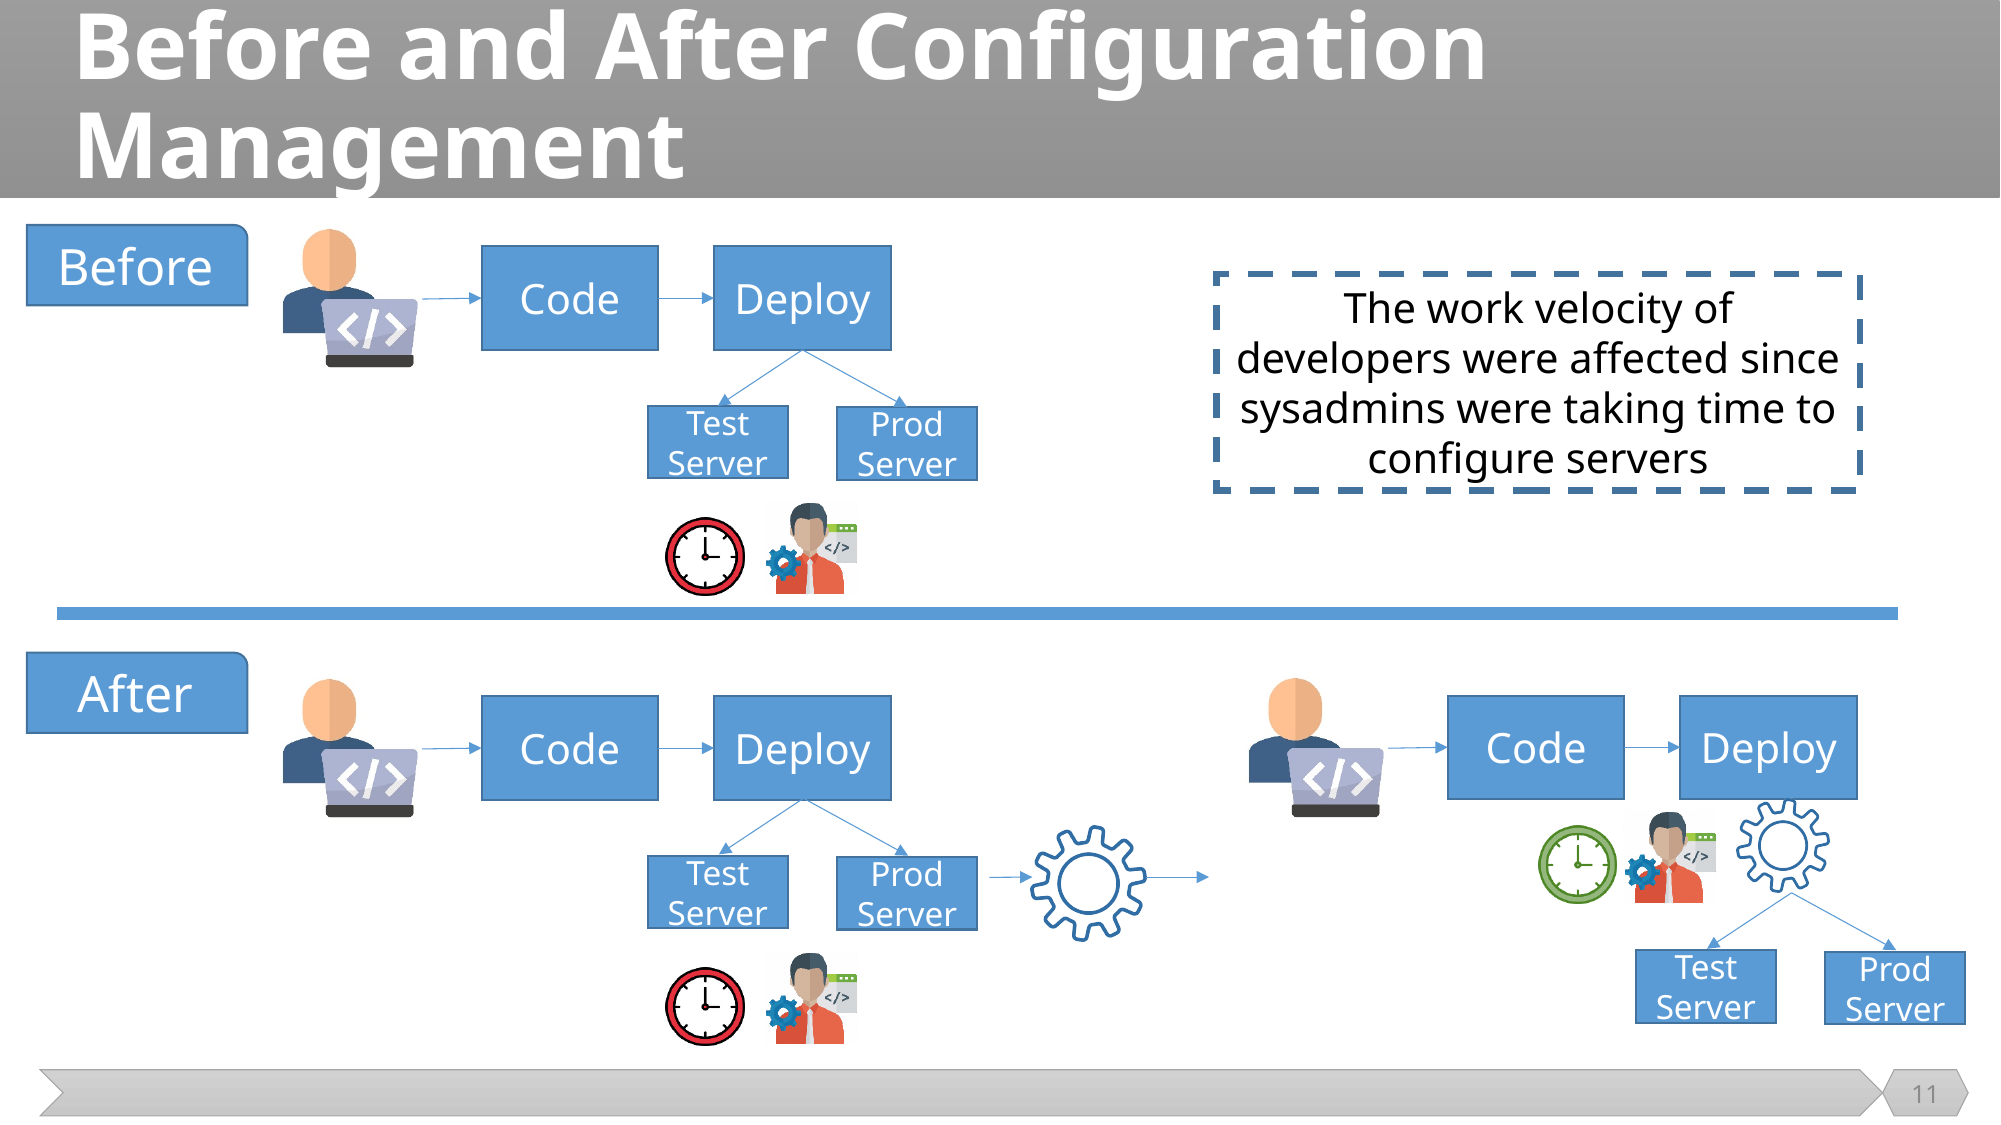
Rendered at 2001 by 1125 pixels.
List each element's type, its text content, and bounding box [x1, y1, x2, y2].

text_box The work velocity of developers were affected since sysadmins were taking time to configure servers [1215, 273, 1861, 491]
text_box Code [481, 695, 659, 801]
picture [1242, 674, 1389, 823]
picture [1736, 798, 1830, 892]
picture [1538, 825, 1617, 904]
text_box Deploy [713, 245, 892, 351]
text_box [1706, 892, 1791, 949]
text_box Test Server [1635, 949, 1777, 1024]
text_box Deploy [713, 695, 892, 801]
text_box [718, 798, 803, 855]
picture [1623, 810, 1717, 904]
picture [764, 501, 858, 595]
picture [1030, 825, 1147, 942]
text_box Code [1447, 695, 1625, 800]
text_box Prod Server [836, 856, 978, 931]
picture [276, 224, 423, 374]
text_box Deploy [1679, 695, 1858, 800]
text_box Prod Server [1824, 951, 1966, 1025]
text_box Before [25, 223, 249, 307]
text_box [1791, 892, 1897, 951]
slide_number 11 [1882, 1065, 1969, 1125]
title Before and After Configuration Management [56, 0, 1969, 199]
text_box After [25, 651, 249, 734]
picture [665, 517, 745, 596]
picture [665, 967, 745, 1046]
text_box Prod Server [836, 406, 978, 481]
text_box Code [481, 245, 659, 351]
picture [764, 951, 858, 1045]
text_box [803, 798, 909, 856]
text_box Test Server [647, 405, 789, 479]
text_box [717, 349, 802, 406]
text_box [802, 349, 908, 408]
text_box Test Server [647, 855, 789, 929]
picture [276, 674, 423, 824]
